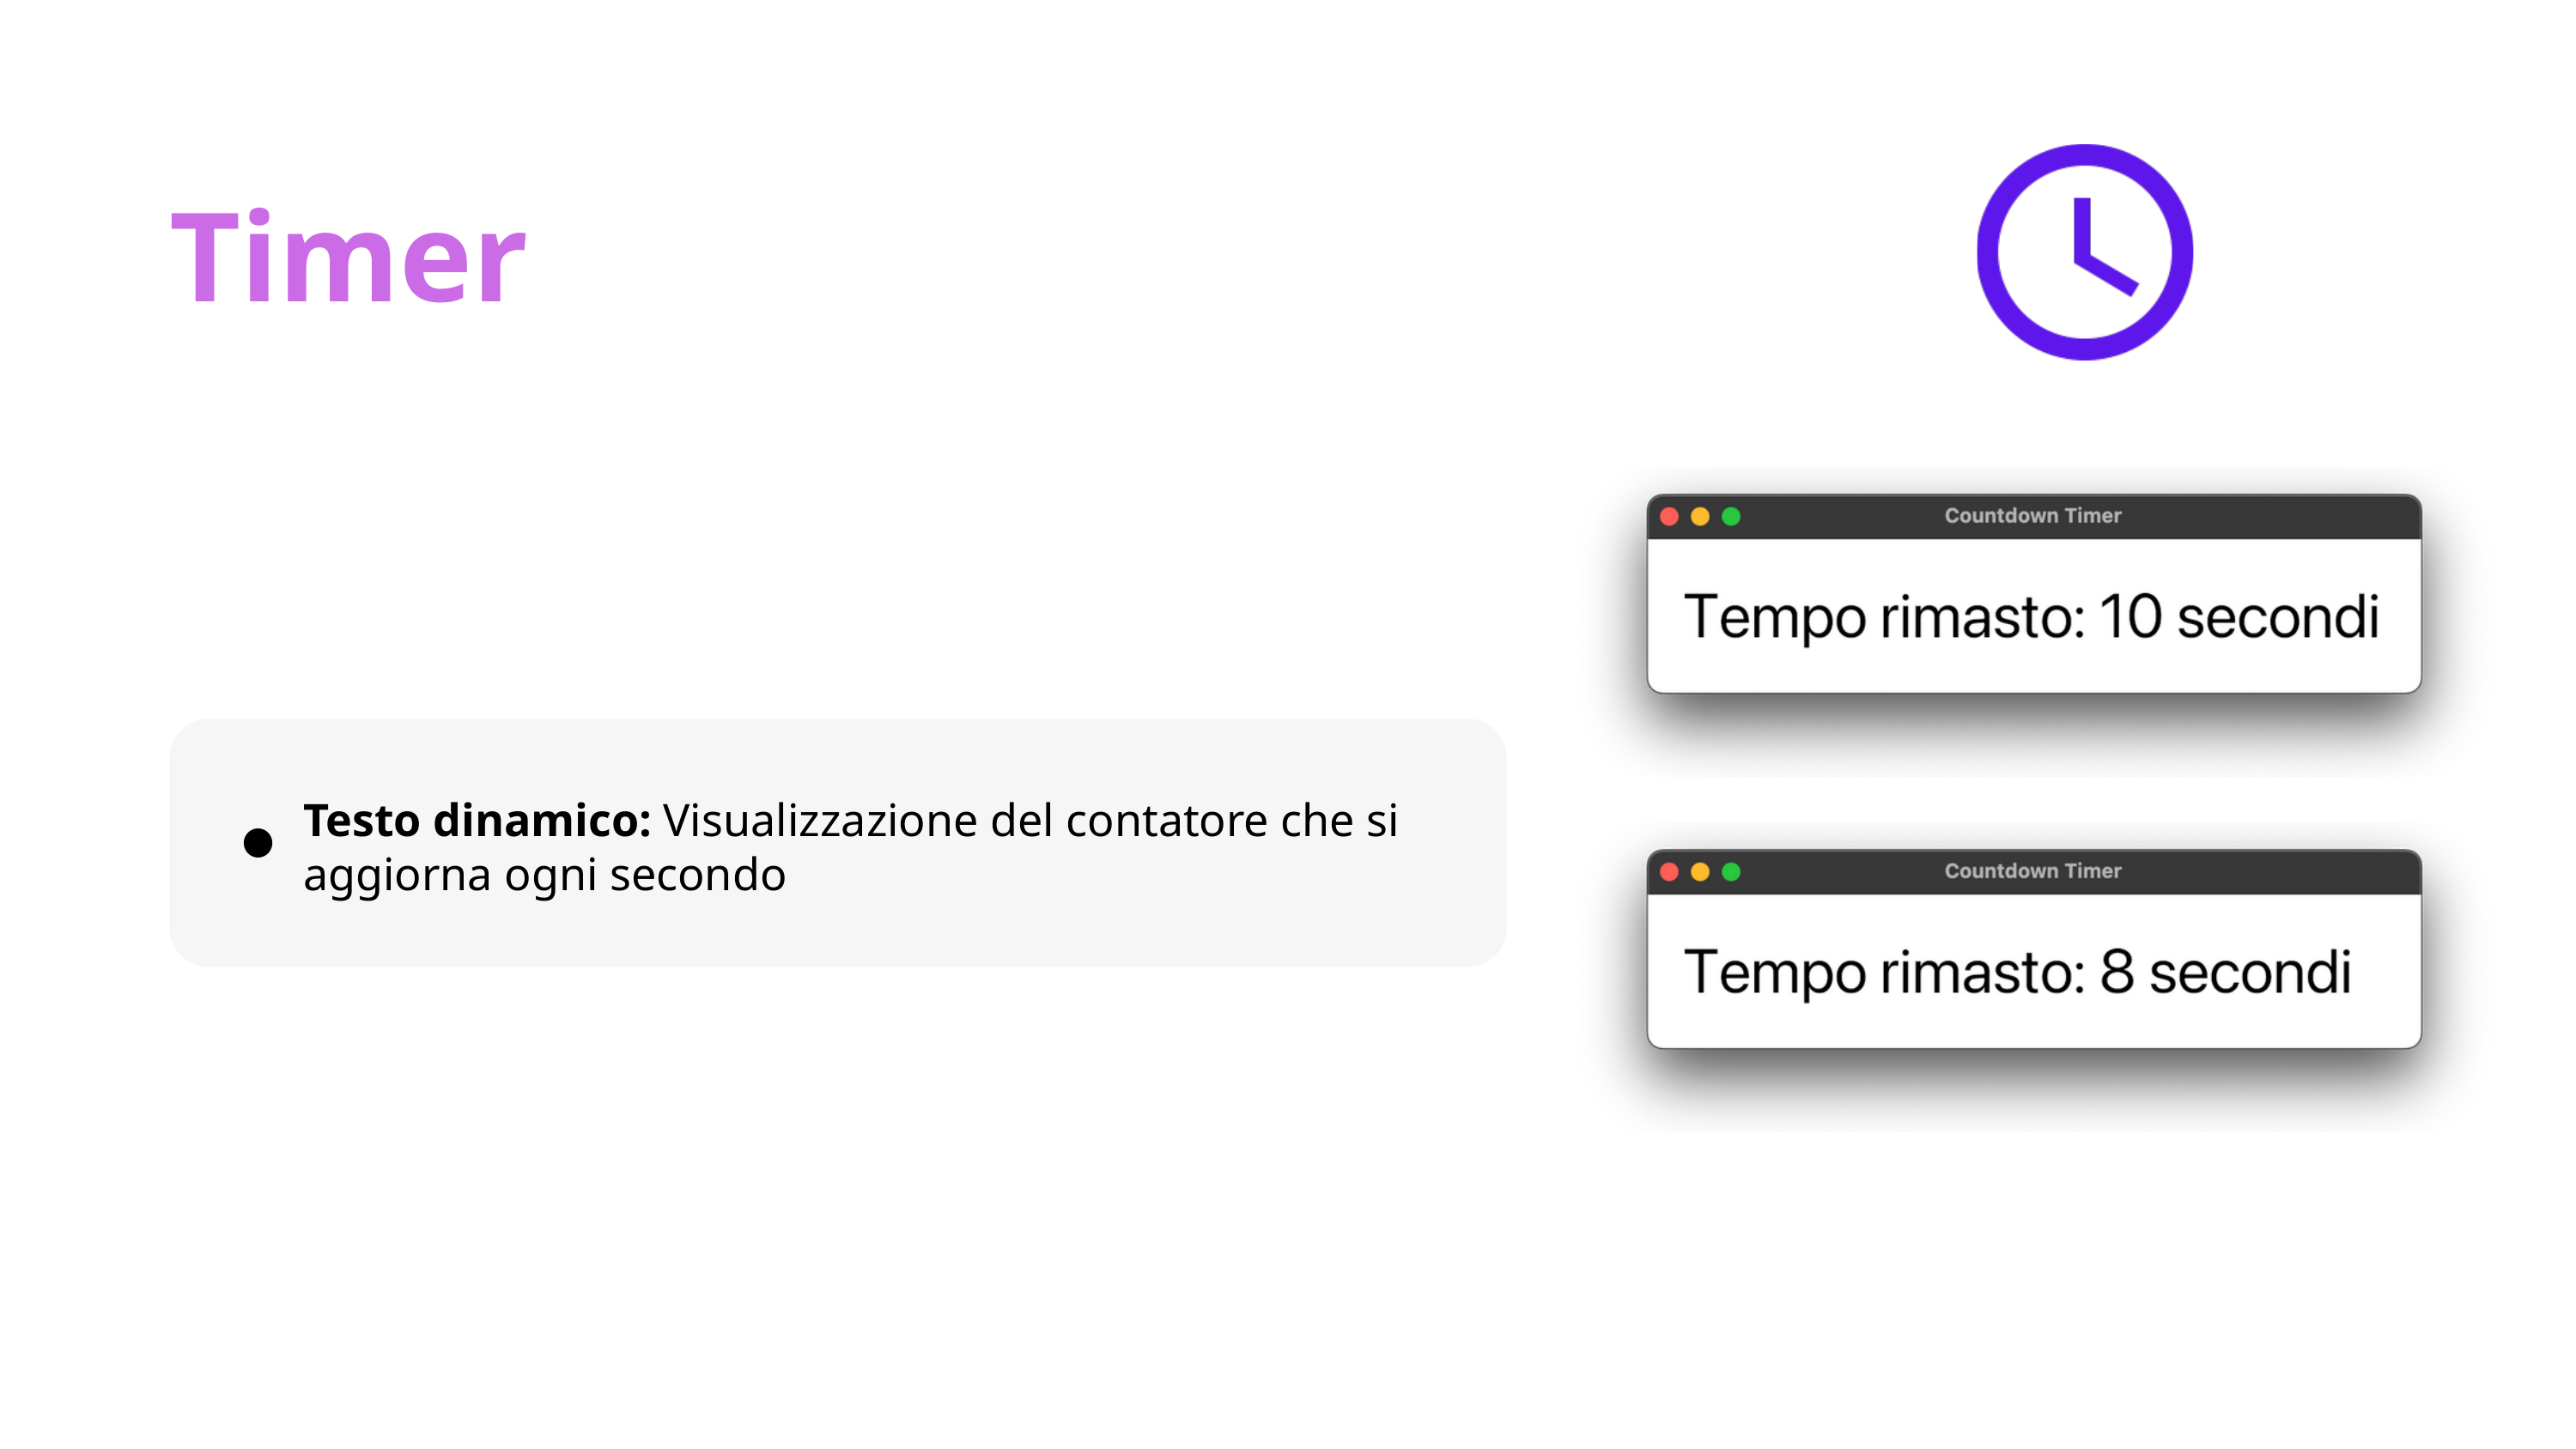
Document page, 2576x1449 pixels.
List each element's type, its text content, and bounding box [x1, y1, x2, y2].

text_box Timer [169, 178, 1151, 327]
text_box [1561, 822, 2508, 1132]
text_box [169, 718, 1507, 967]
text_box [1561, 467, 2508, 777]
text_box [1977, 144, 2194, 361]
